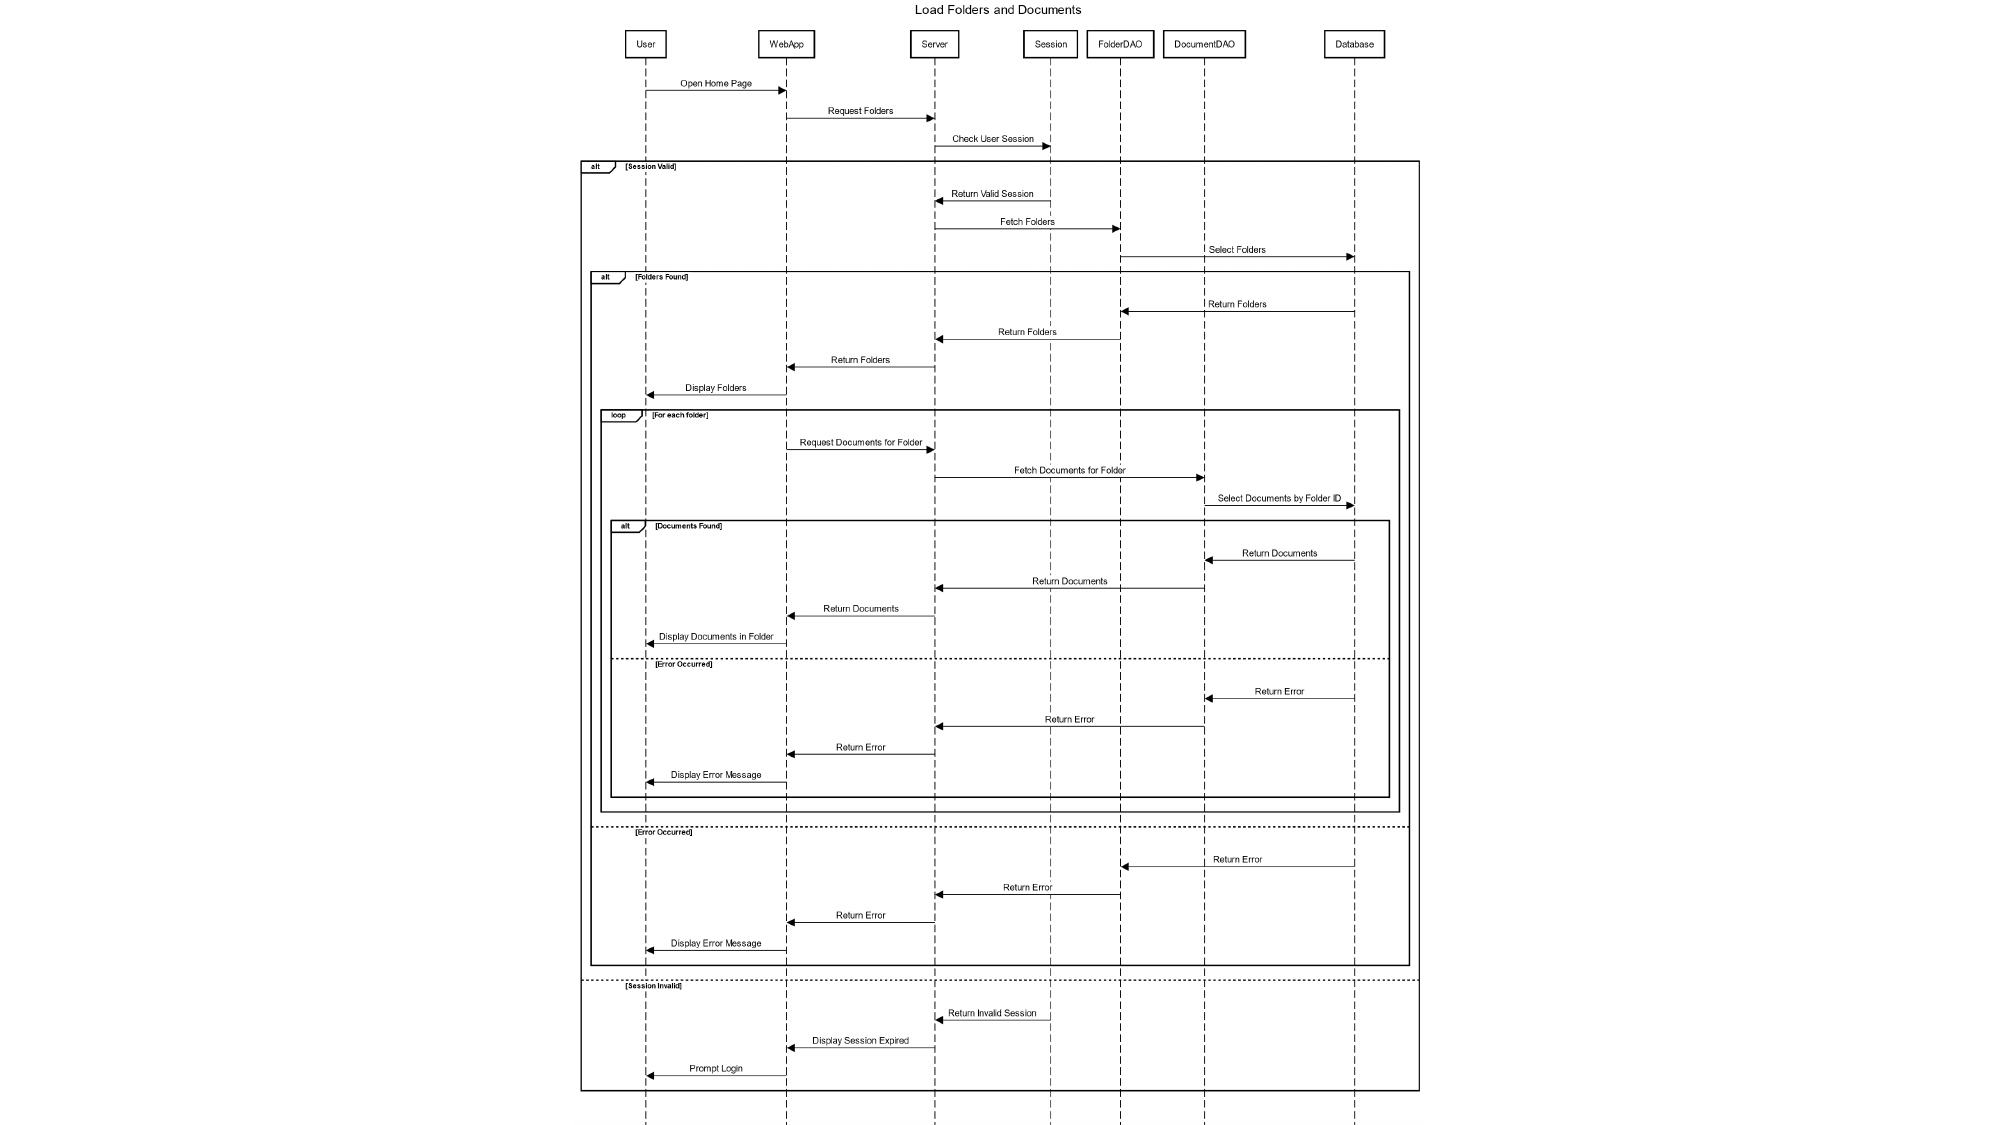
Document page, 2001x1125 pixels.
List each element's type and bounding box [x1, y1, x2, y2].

picture [570, 0, 1429, 1125]
